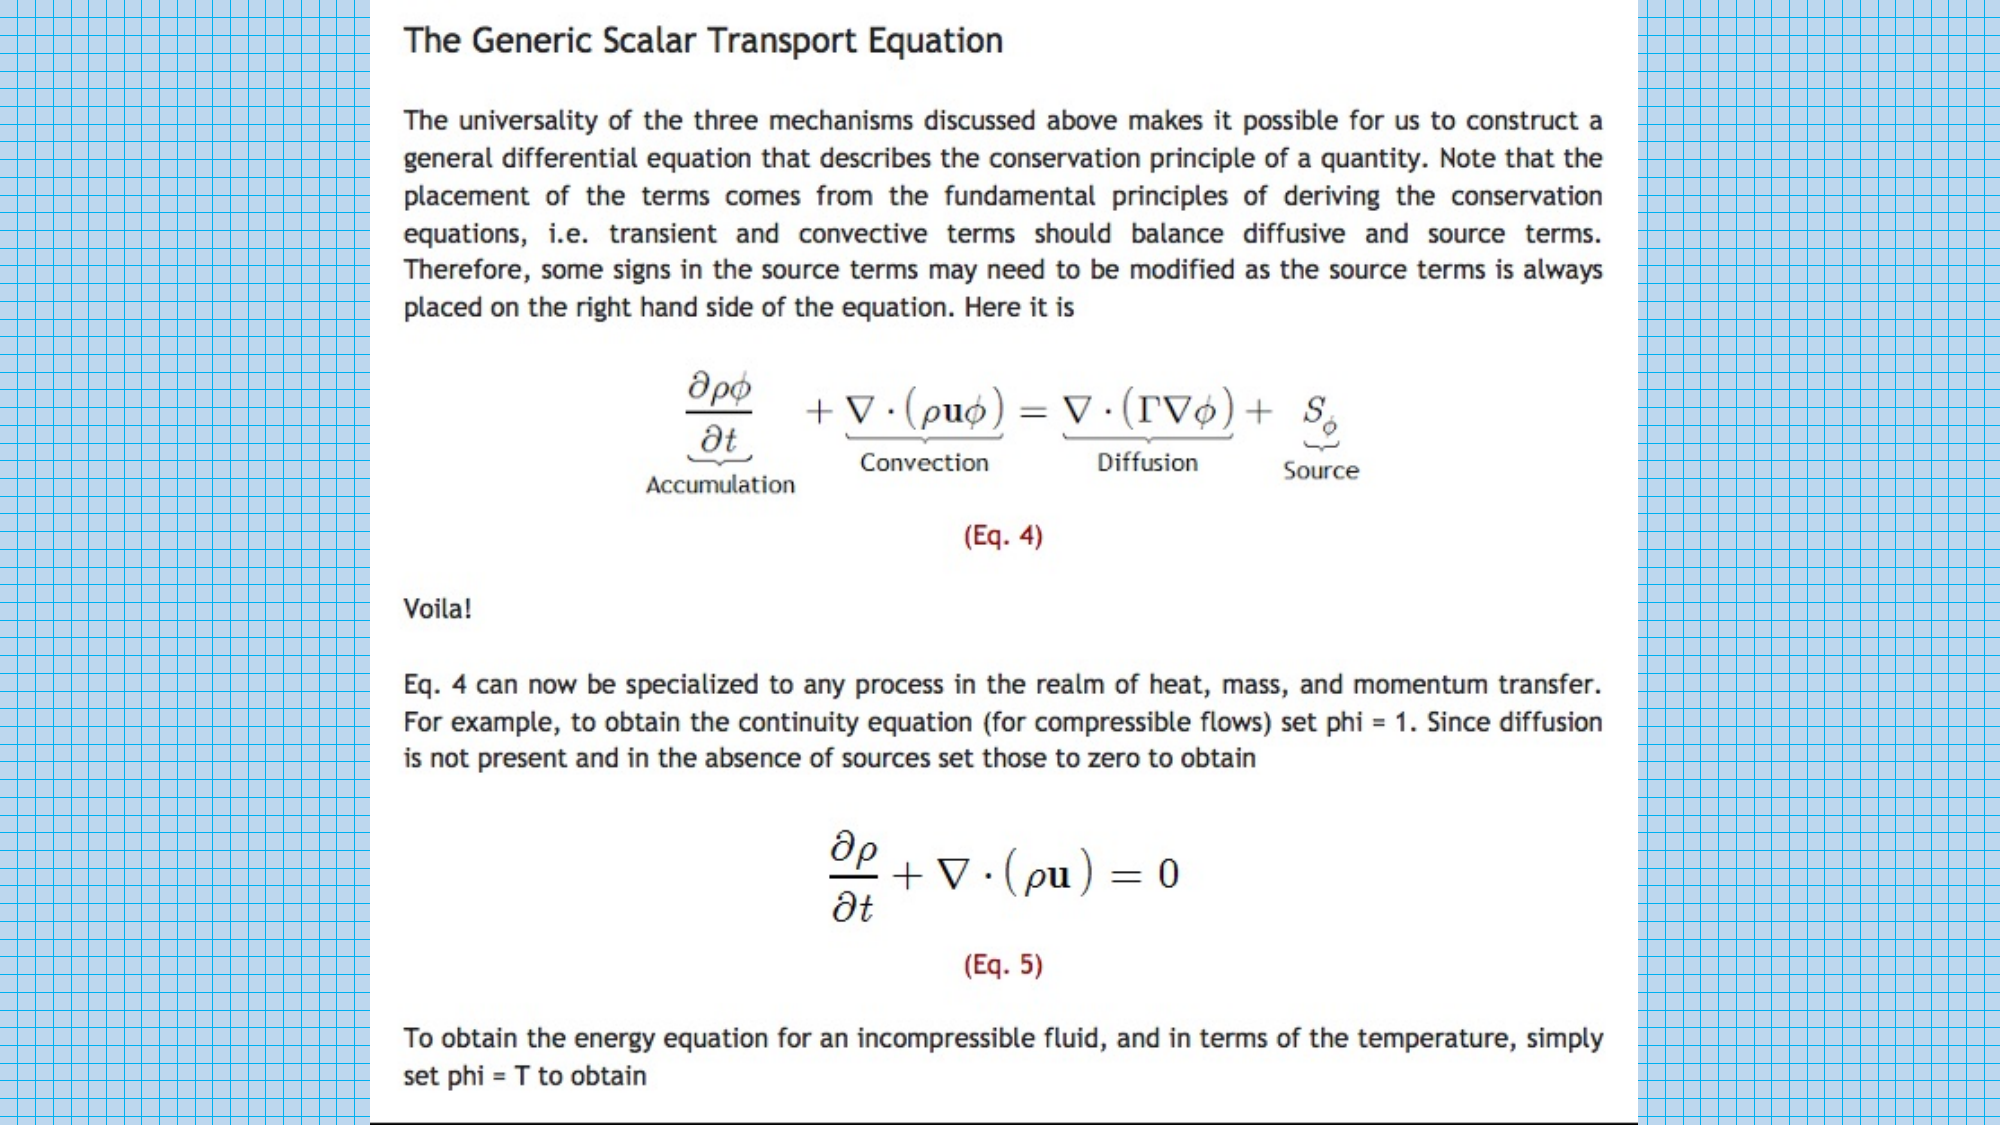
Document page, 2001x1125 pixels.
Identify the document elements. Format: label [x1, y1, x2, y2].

picture [370, 0, 1638, 1125]
